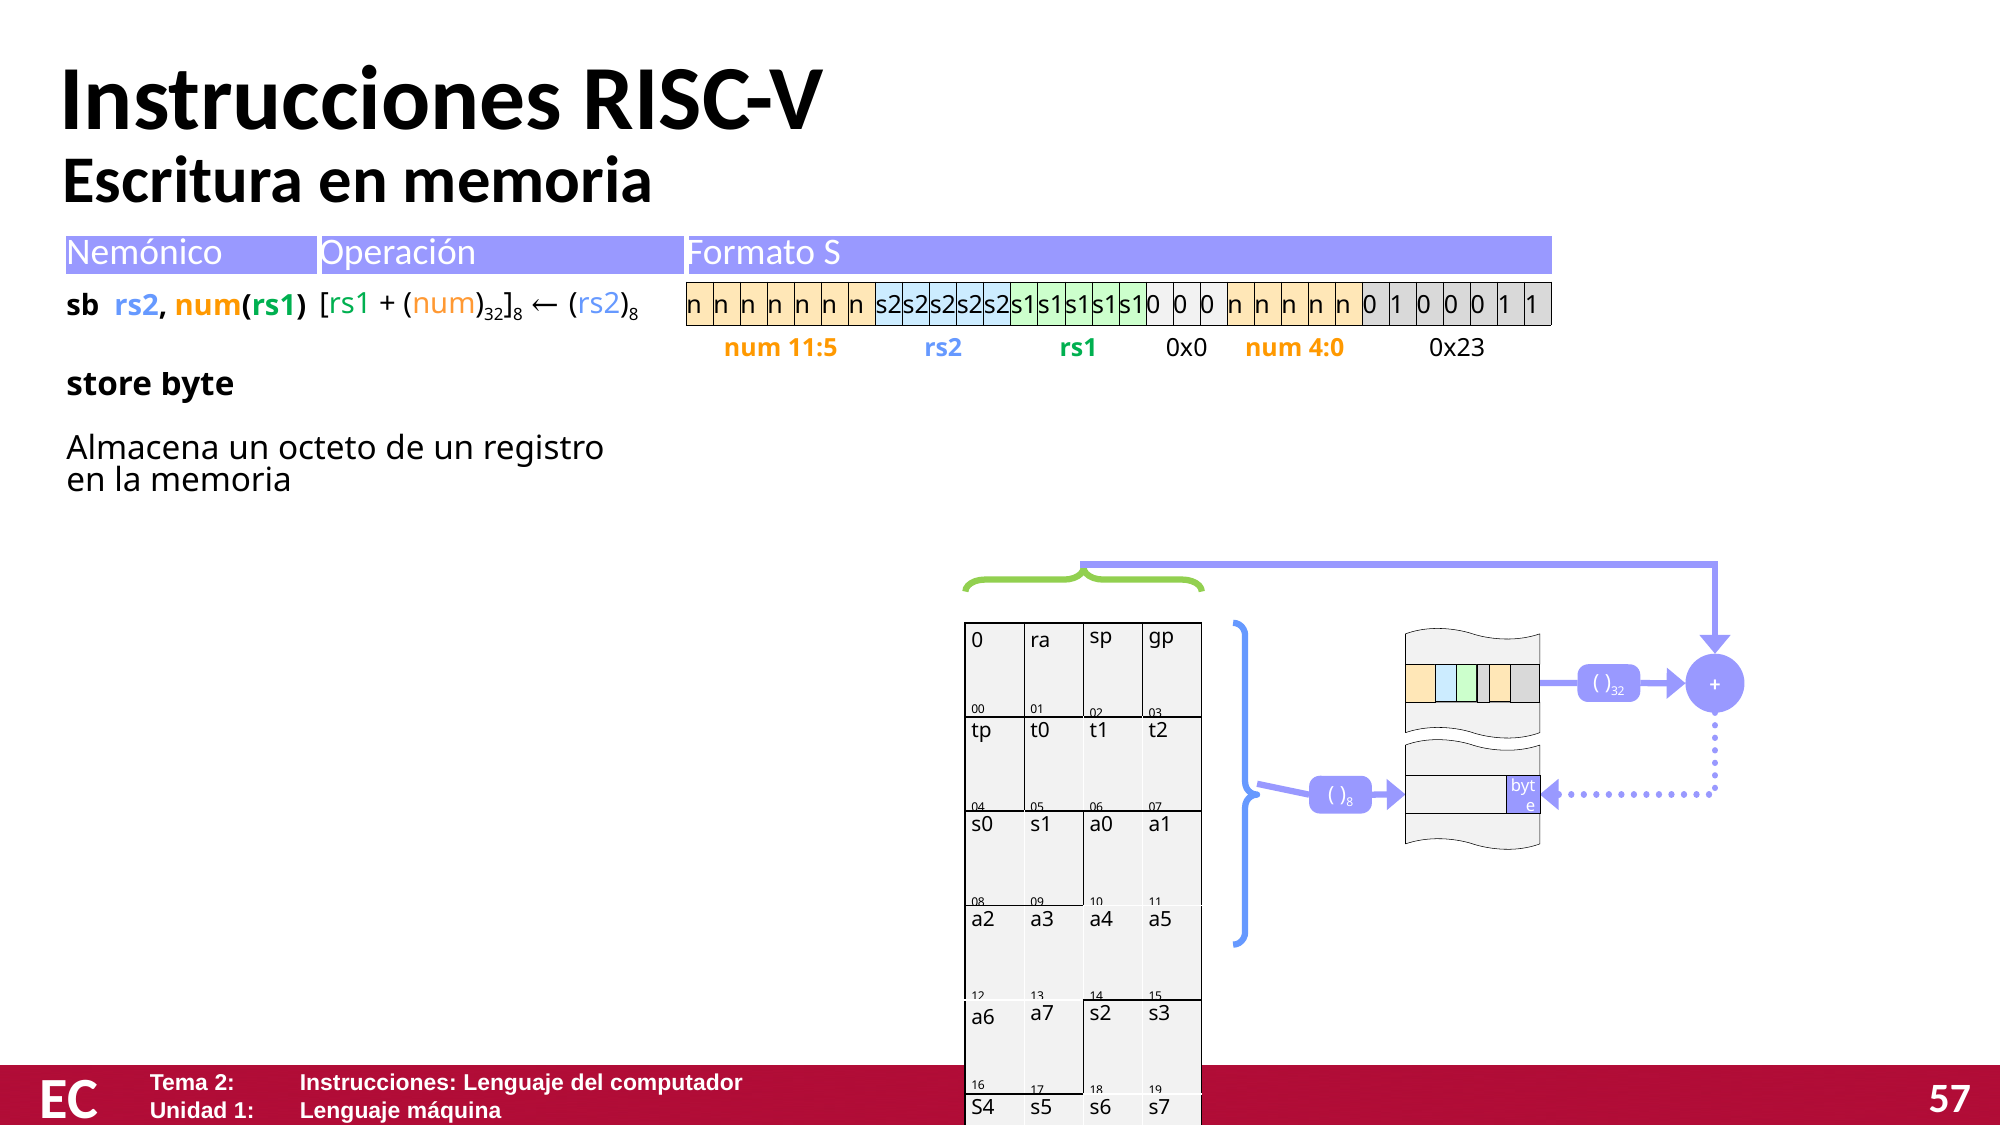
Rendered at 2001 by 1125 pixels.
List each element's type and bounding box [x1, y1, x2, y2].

table_header [689, 236, 1552, 274]
text_box [66, 372, 649, 525]
table_cell [1025, 1001, 1083, 1093]
table_cell [1444, 283, 1470, 325]
table_cell [1084, 812, 1142, 905]
table_cell [1143, 812, 1201, 905]
text_box [965, 570, 1202, 592]
table_cell [1671, 684, 1680, 696]
table_cell [966, 812, 1024, 905]
list [47, 191, 1900, 223]
table_cell [1025, 718, 1083, 810]
table_cell [1011, 283, 1037, 325]
table_cell [966, 1001, 1024, 1093]
table_header [1143, 624, 1201, 716]
table_cell [1143, 1001, 1201, 1093]
table_cell [1084, 1001, 1142, 1093]
table_cell [1025, 812, 1083, 905]
table_cell [1084, 906, 1142, 999]
table_cell [1084, 1095, 1142, 1125]
table_cell [1228, 283, 1254, 325]
table_cell [1282, 283, 1308, 325]
table_cell [1309, 283, 1335, 325]
table_header [1025, 624, 1083, 716]
table_cell [741, 283, 767, 325]
table_header [966, 624, 1024, 716]
table_cell [1025, 906, 1083, 999]
picture [0, 1065, 964, 1125]
table_cell [1443, 326, 1551, 372]
text_box [1233, 294, 1745, 945]
table_cell [966, 718, 1024, 810]
picture [1202, 1065, 2000, 1125]
table_cell [1143, 906, 1201, 999]
table_cell [984, 283, 1010, 325]
table_cell [1066, 283, 1092, 325]
title [47, 32, 1900, 191]
table_cell [1390, 283, 1416, 294]
table_cell [1147, 283, 1173, 325]
table_cell [822, 283, 848, 325]
table_cell [1084, 718, 1142, 810]
table_cell [1093, 283, 1119, 325]
table_cell [66, 274, 1552, 372]
table_cell [795, 283, 821, 325]
table_cell [966, 906, 1024, 999]
table_header [1084, 624, 1142, 716]
table_cell [1120, 283, 1146, 325]
table_cell [849, 283, 875, 325]
table_header [66, 236, 317, 274]
table_cell [1471, 283, 1497, 325]
table_cell [1336, 283, 1362, 325]
table_cell [687, 283, 713, 325]
table_cell [1417, 283, 1443, 294]
table_cell [1201, 283, 1227, 325]
table_cell [1143, 1095, 1201, 1125]
table_header [322, 236, 684, 274]
table_cell [1363, 283, 1389, 294]
table_cell [1525, 283, 1551, 325]
table_cell [1498, 283, 1524, 325]
table_cell [930, 283, 956, 325]
table_cell [1174, 283, 1200, 325]
table_cell [903, 283, 929, 325]
table_cell [1038, 283, 1065, 325]
table_cell [714, 283, 740, 325]
table_cell [1255, 283, 1281, 325]
table_cell [1143, 718, 1201, 810]
table_cell [966, 1095, 1024, 1125]
table_cell [768, 283, 794, 325]
table_cell [957, 283, 983, 325]
table_cell [1025, 1095, 1083, 1125]
table_cell [876, 283, 902, 325]
